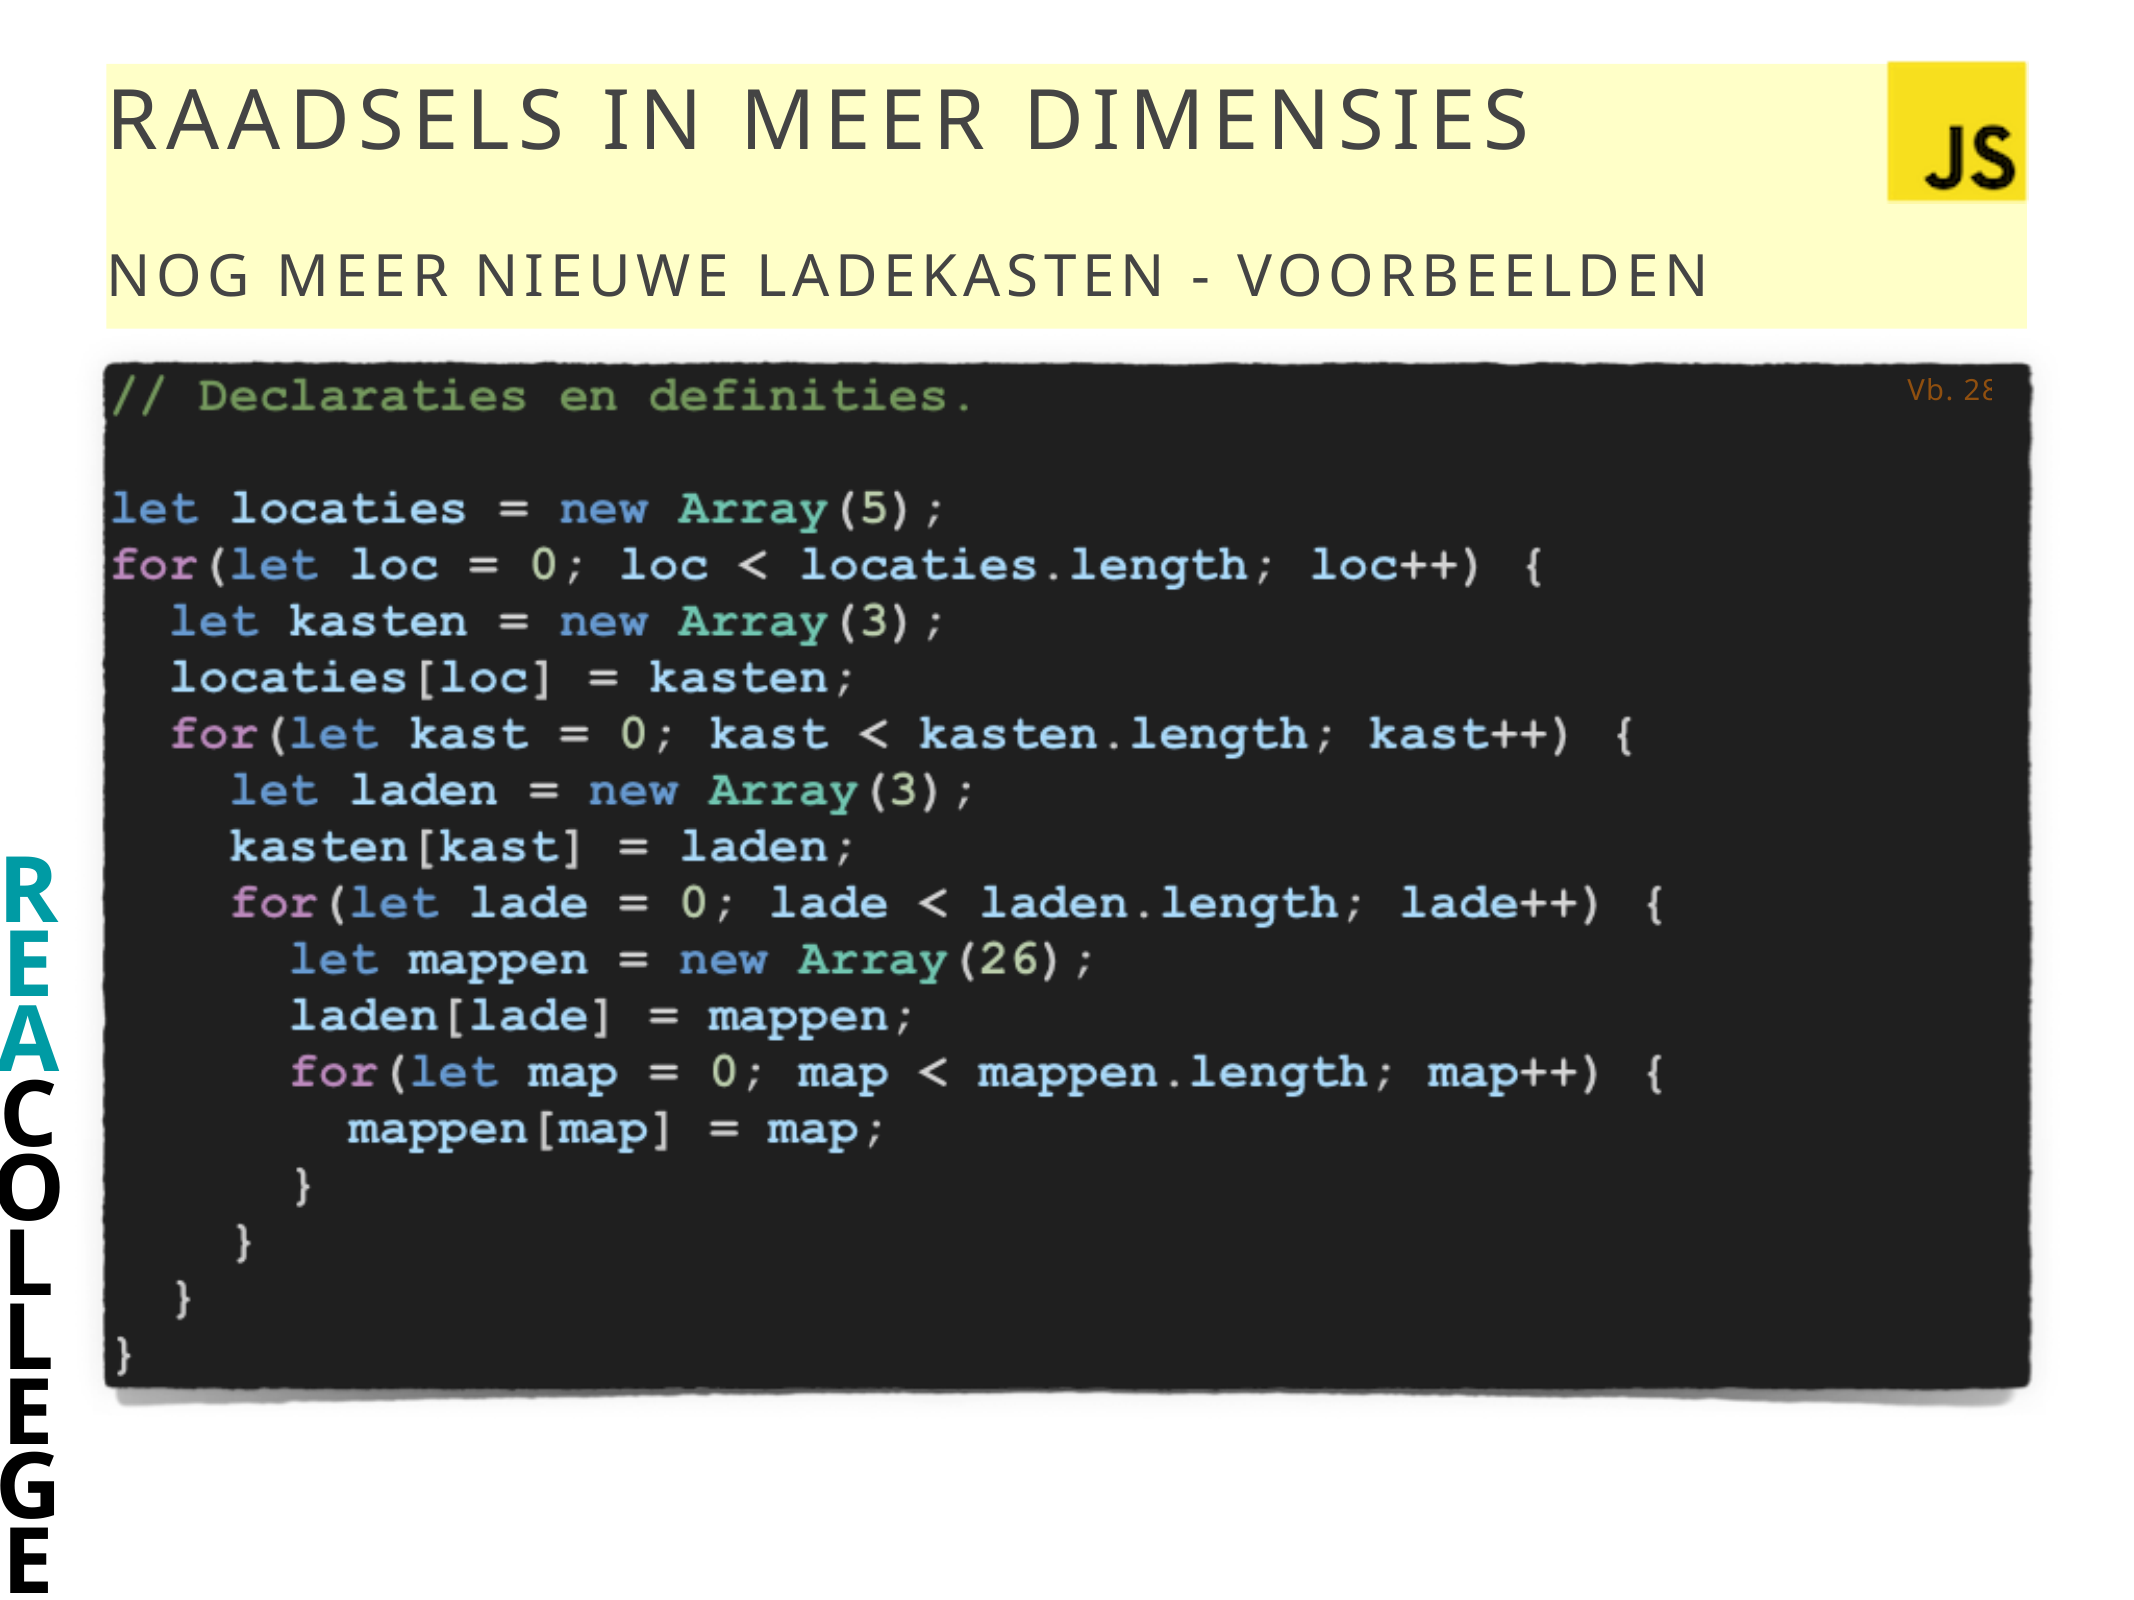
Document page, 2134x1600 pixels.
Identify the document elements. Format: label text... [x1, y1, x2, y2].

picture [1886, 60, 2030, 204]
title Raadsels in meer dimensies Nog meer nieuwe ladekasten - voorbeelden [105, 63, 2028, 323]
picture [67, 323, 2068, 1427]
